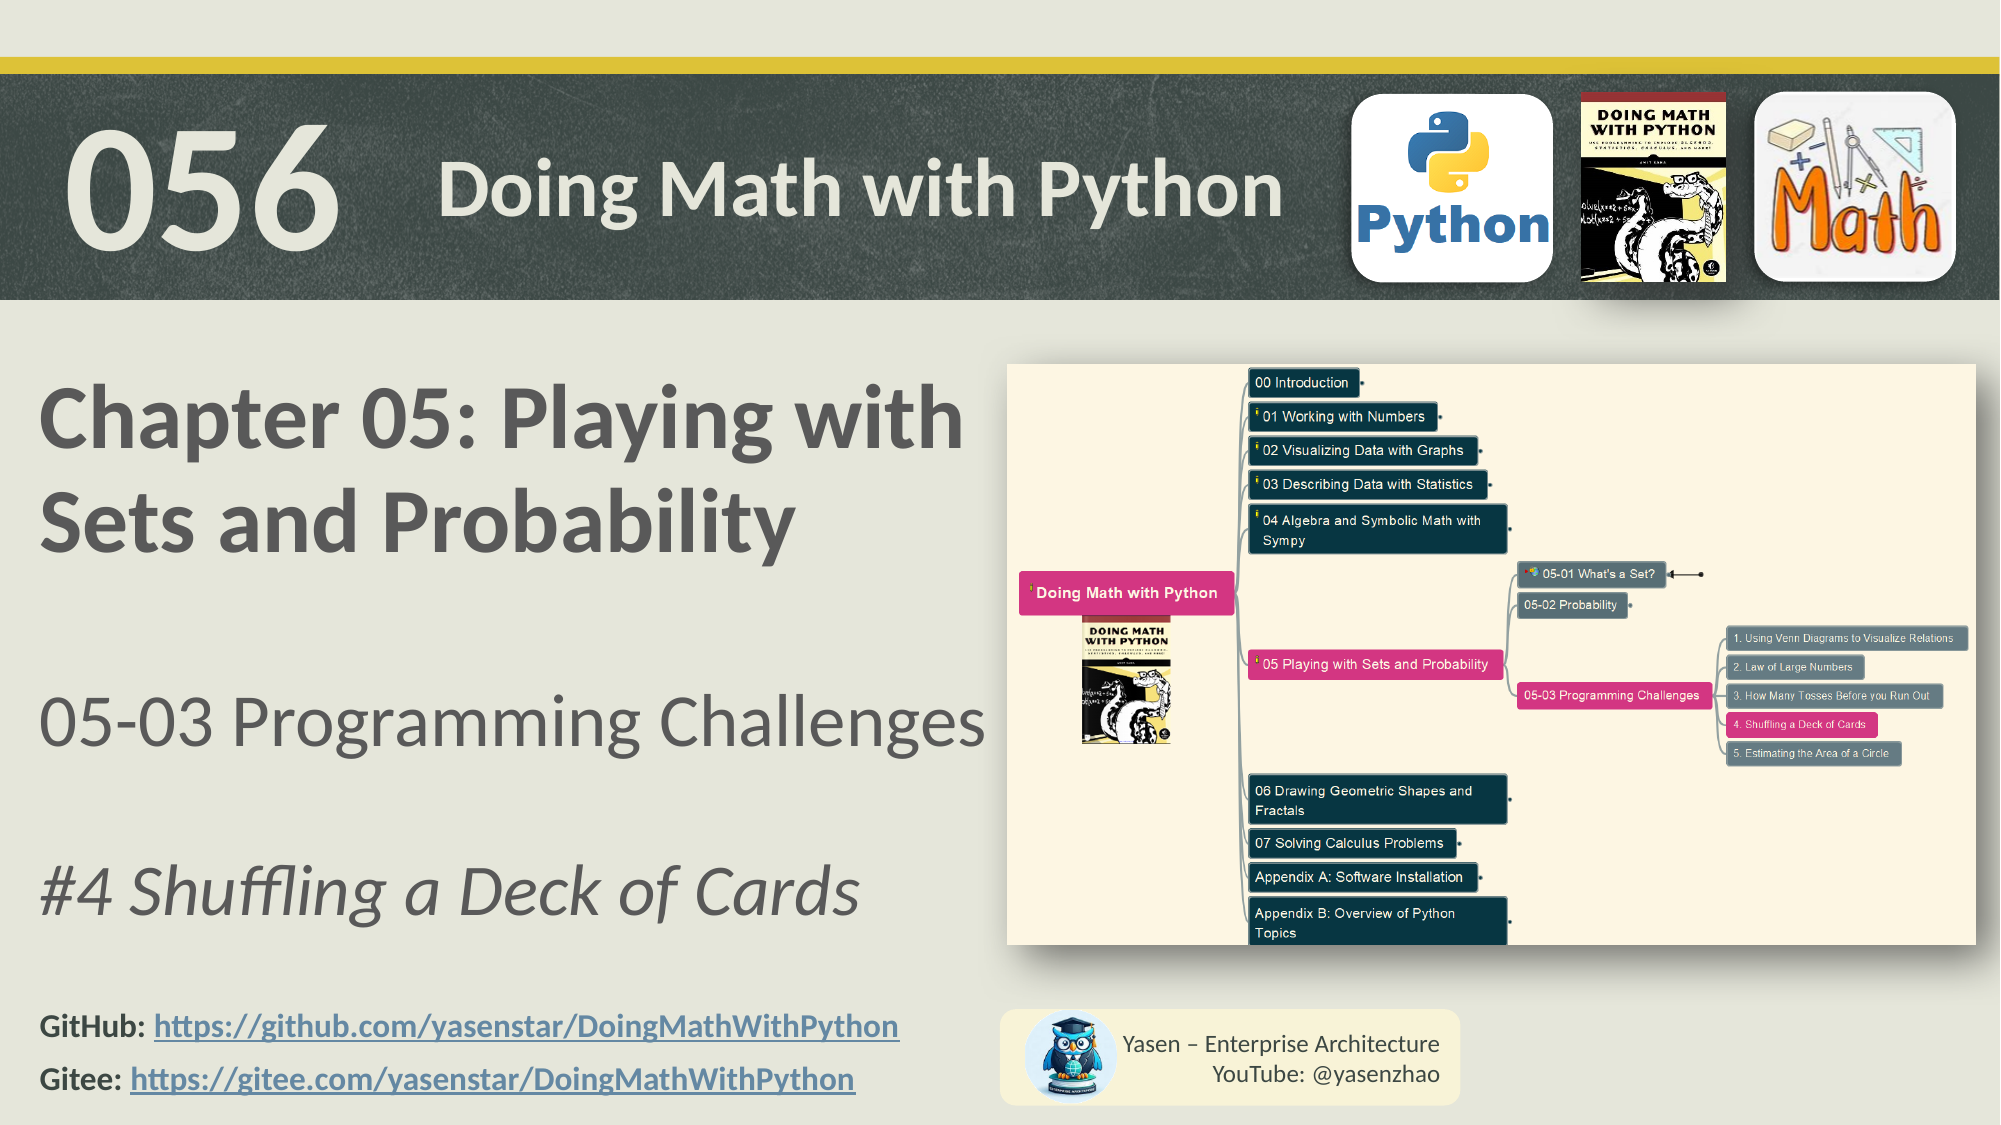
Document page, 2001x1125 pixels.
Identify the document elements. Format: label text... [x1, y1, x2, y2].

picture [0, 74, 2000, 300]
text_box GitHub: https://github.com/yasenstar/DoingMathWithPython Gitee: https://gitee.com/yasenstar/DoingMathWithPython [24, 997, 950, 1112]
text_box 056 [48, 132, 359, 244]
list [1007, 364, 1976, 945]
title Doing Math with Python [422, 76, 1323, 300]
text_box Chapter 05: Playing with Sets and Probability 05-03 Programming Challenges #4 Shuffling a Deck of Cards [24, 355, 1034, 942]
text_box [999, 1009, 1461, 1106]
